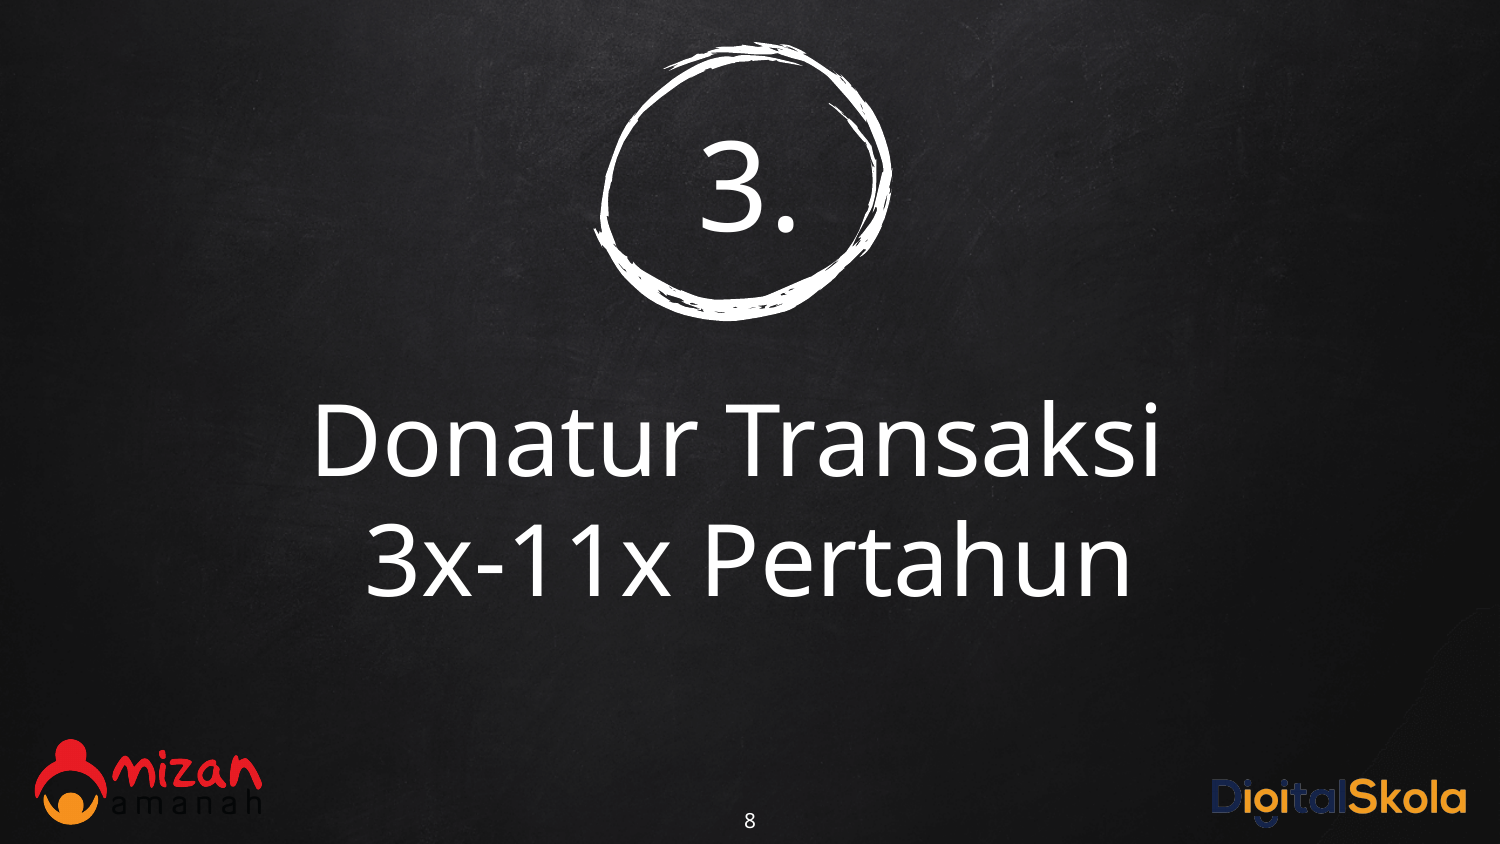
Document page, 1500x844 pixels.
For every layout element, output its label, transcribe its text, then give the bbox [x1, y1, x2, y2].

picture [0, 0, 1500, 844]
slide_number 8 [705, 792, 795, 844]
title 3. Donatur Transaksi 3x-11x Pertahun [112, 441, 1388, 632]
text_box [593, 41, 893, 322]
